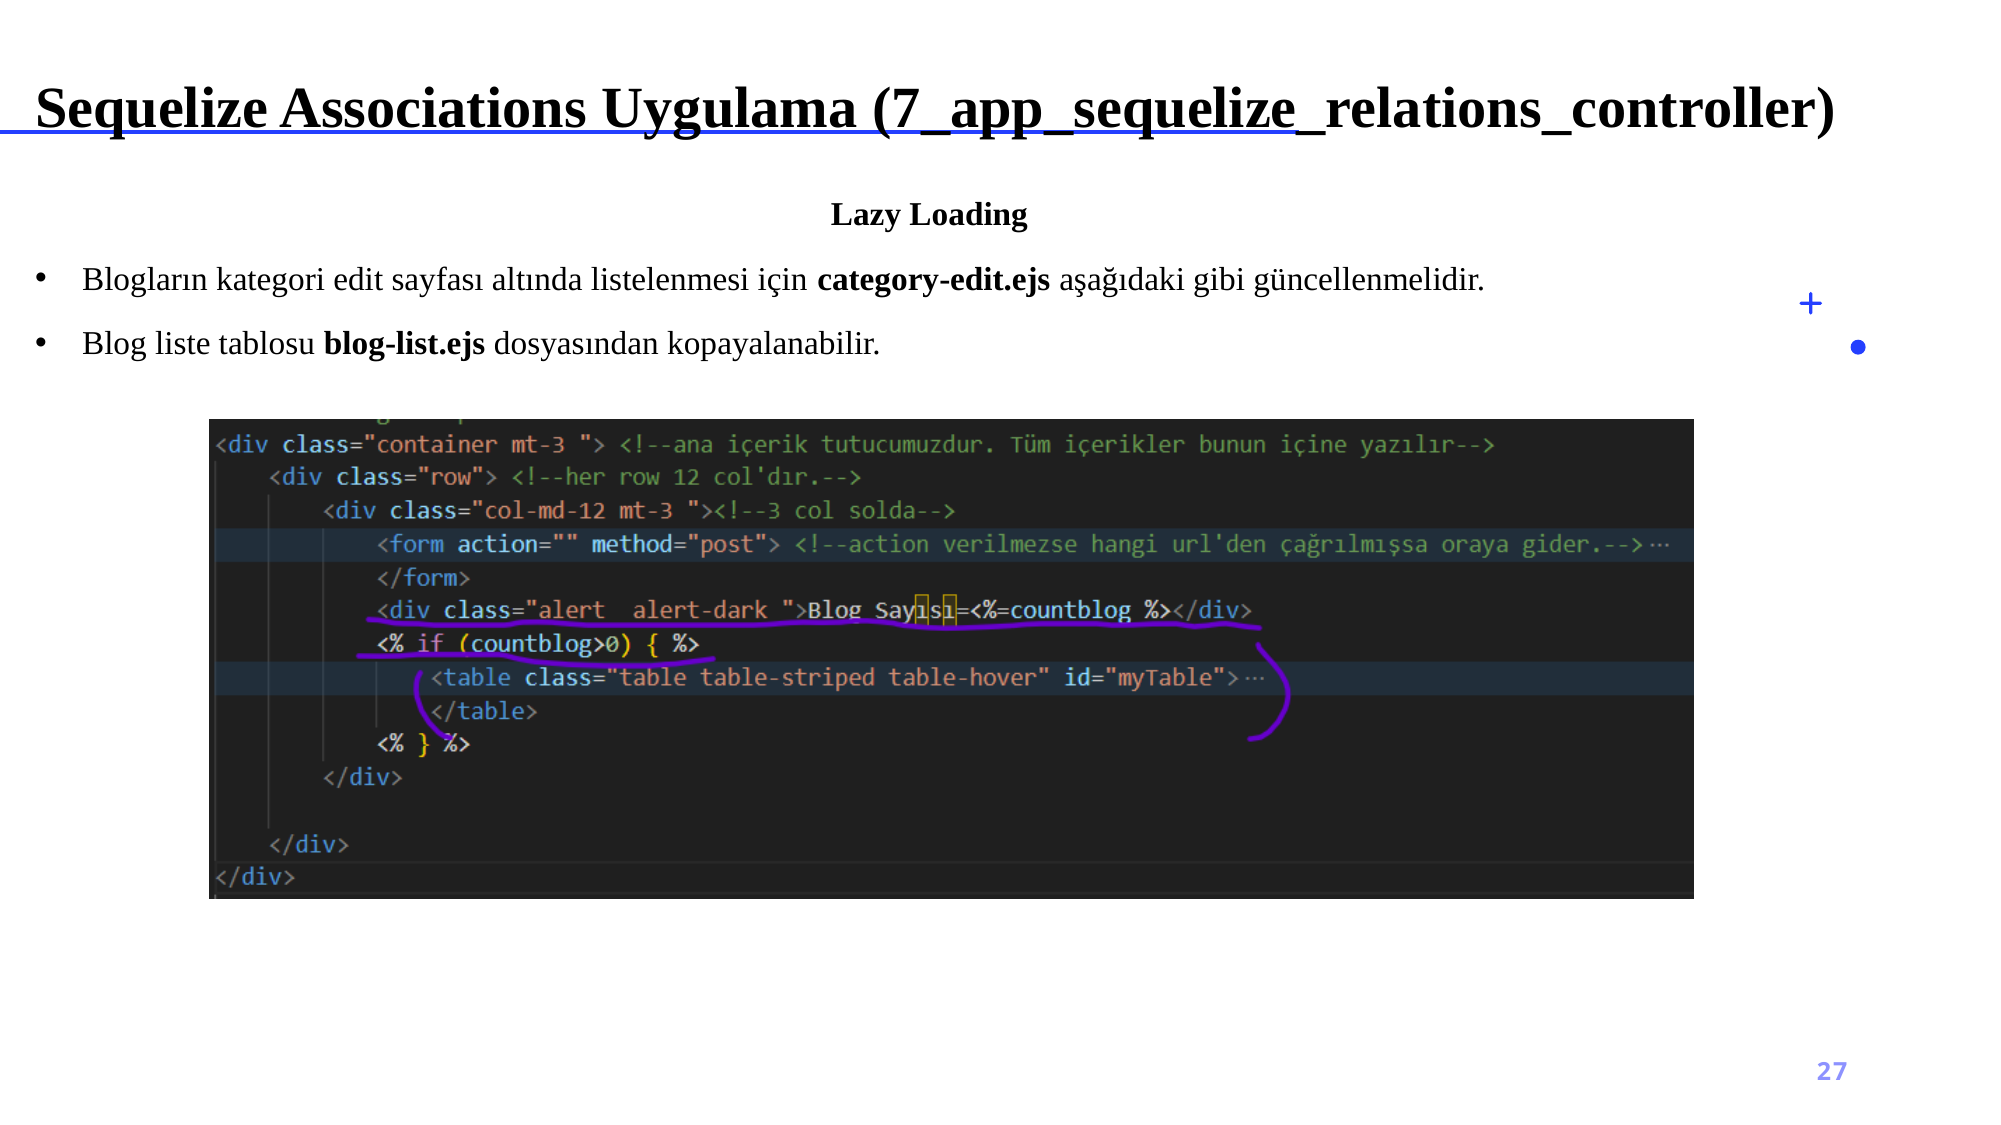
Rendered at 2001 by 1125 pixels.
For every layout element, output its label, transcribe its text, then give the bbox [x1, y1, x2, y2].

list Lazy Loading Blogların kategori edit sayfası altında listelenmesi için category-edit.ejs aşağıdaki gibi güncellenmelidir. Blog liste tablosu blog-list.ejs dosyasından kopayalanabilir. [20, 180, 1839, 1043]
slide_number 27 [1412, 1042, 1863, 1103]
picture [208, 419, 1694, 899]
title Sequelize Associations Uygulama (7_app_sequelize_relations_controller) [20, 53, 1926, 148]
